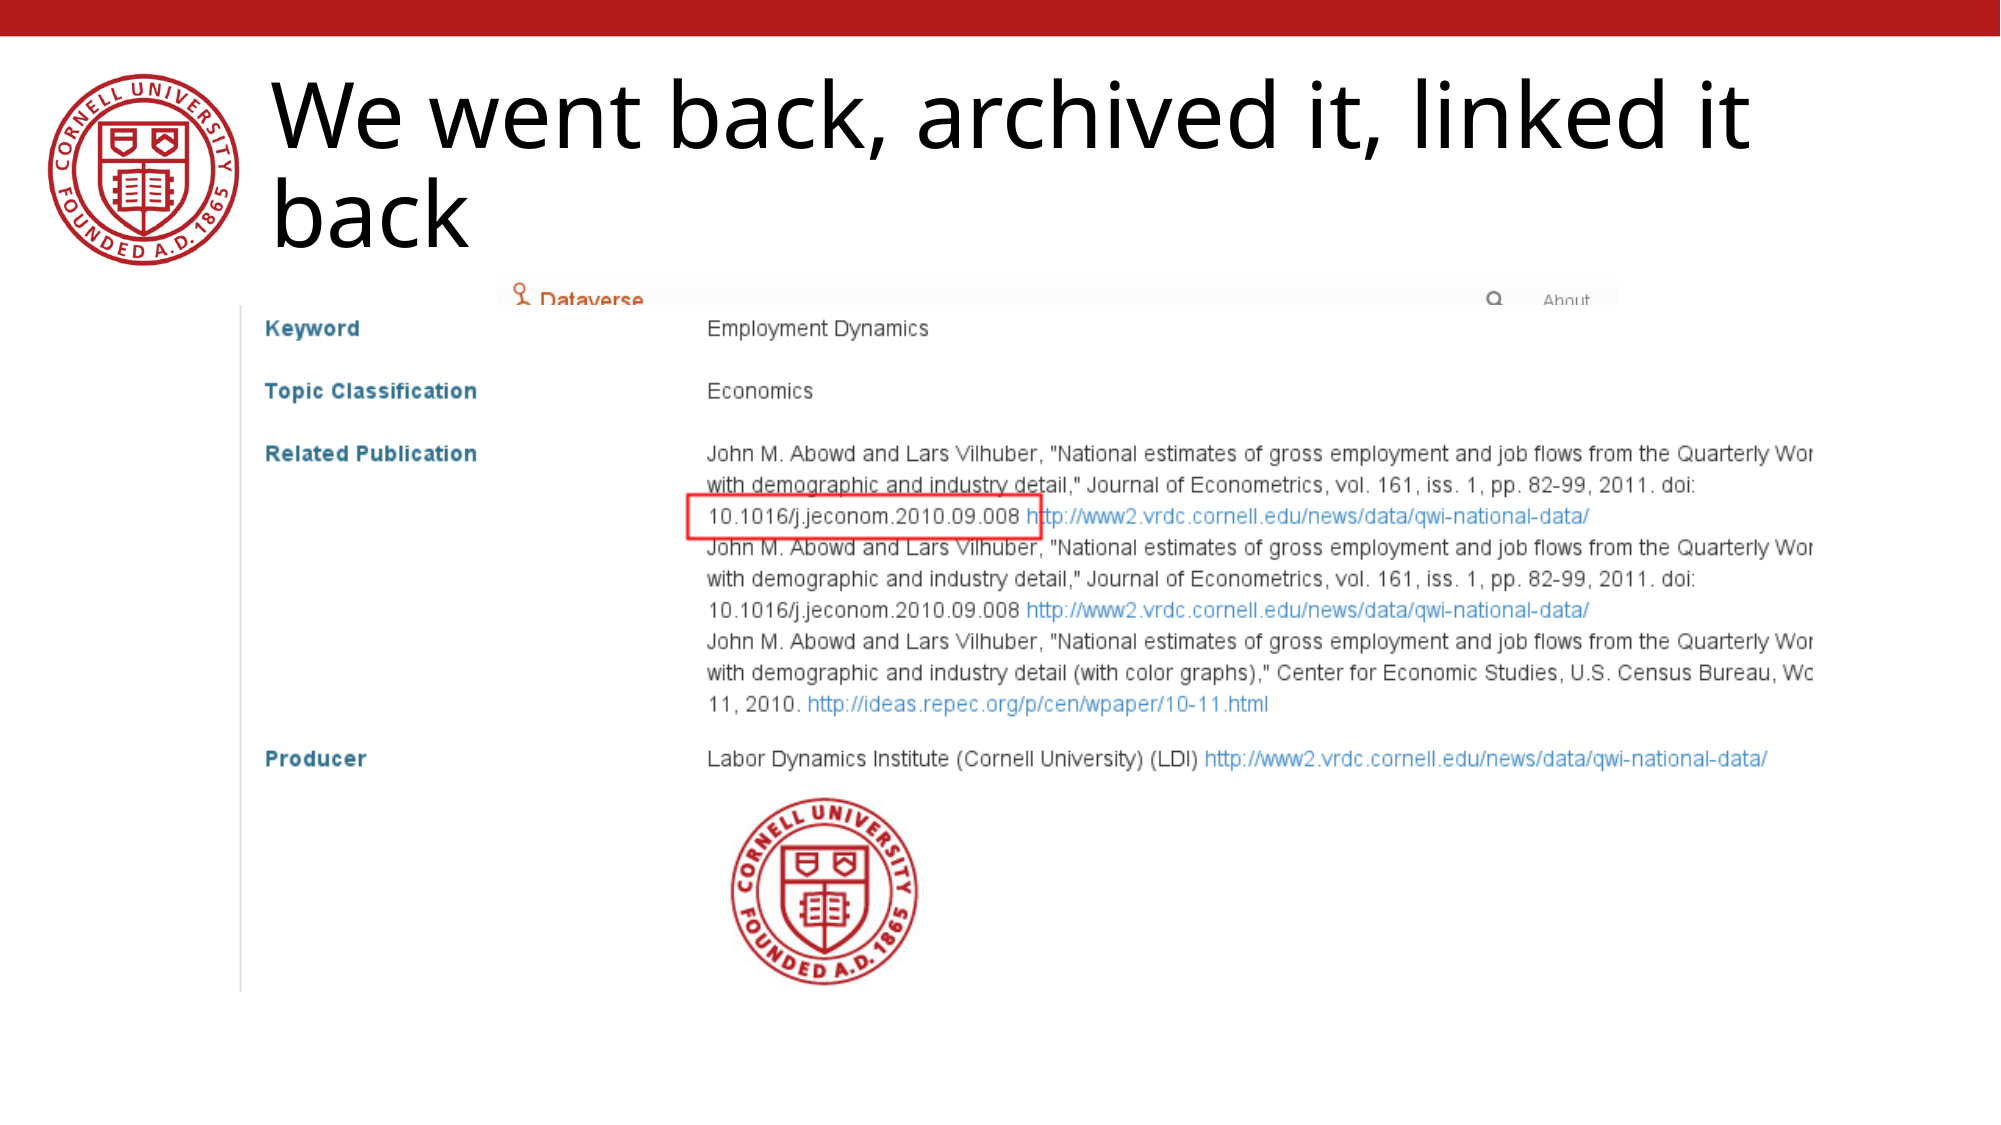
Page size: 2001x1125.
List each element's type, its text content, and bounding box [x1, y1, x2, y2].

picture [162, 305, 1813, 992]
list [497, 277, 1618, 305]
picture [39, 65, 255, 274]
title We went back, archived it, linked it back [255, 59, 1860, 278]
